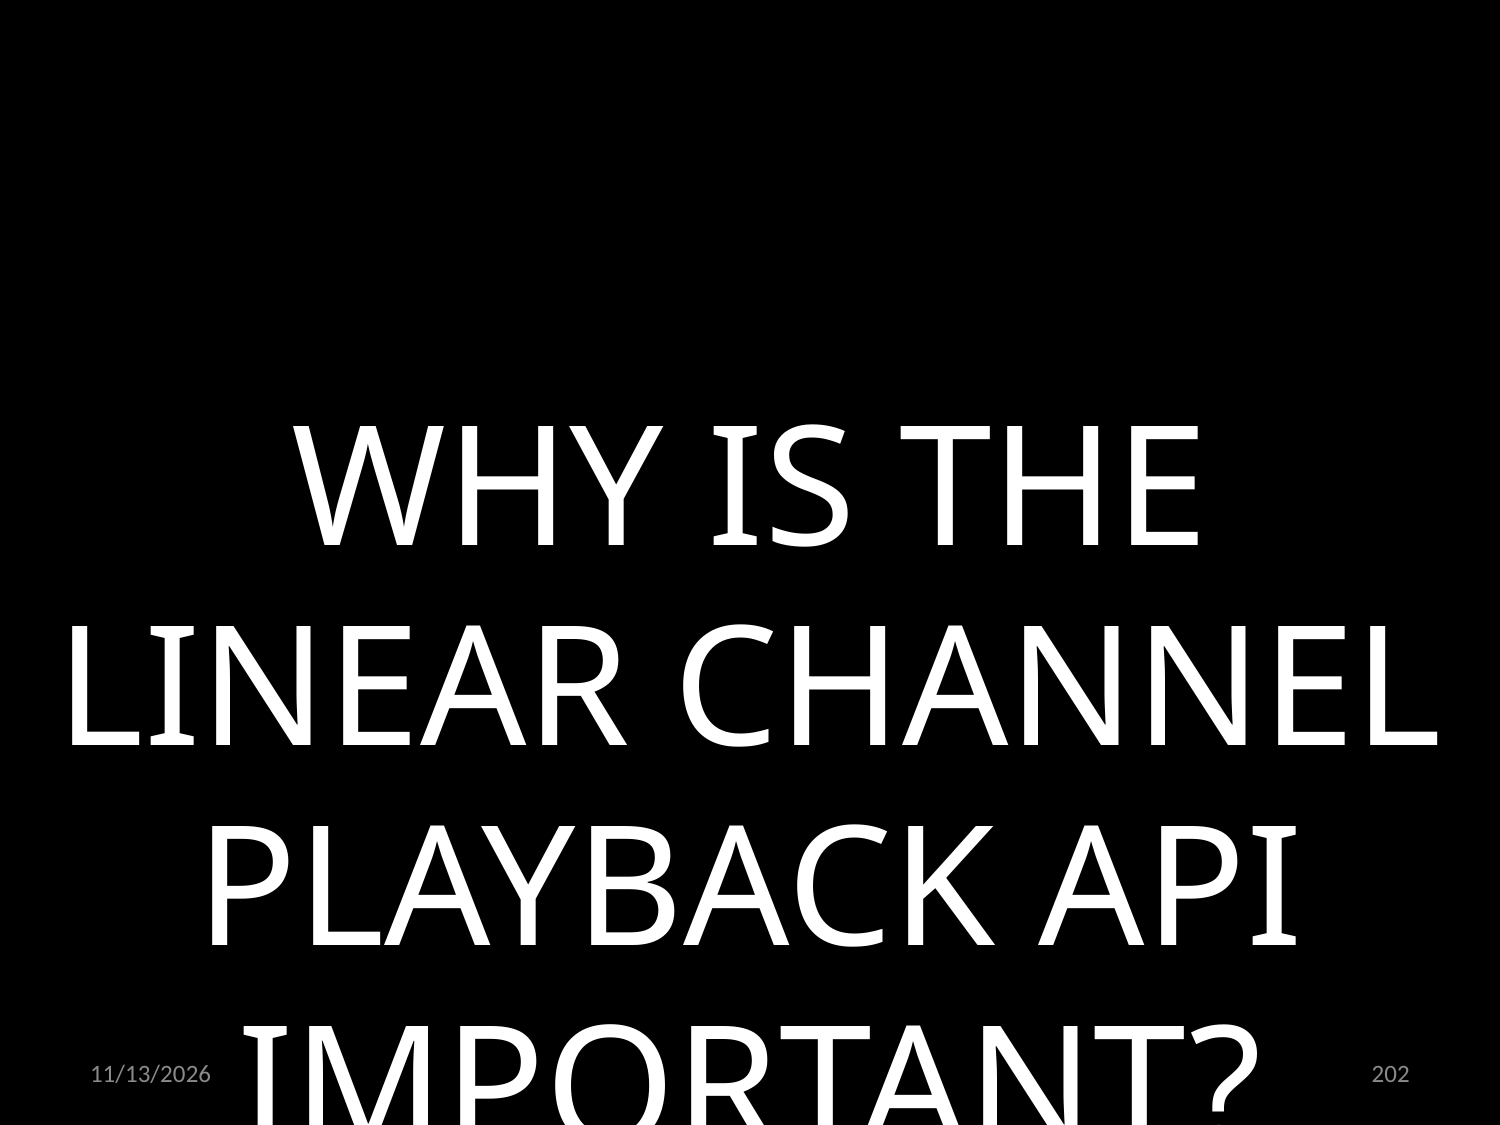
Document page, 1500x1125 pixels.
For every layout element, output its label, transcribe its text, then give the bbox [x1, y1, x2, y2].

slide_number 202 [1074, 1042, 1425, 1103]
text_box WHY IS THE LINEAR CHANNEL PLAYBACK API IMPORTANT? [0, 371, 1500, 473]
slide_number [75, 1042, 425, 1103]
